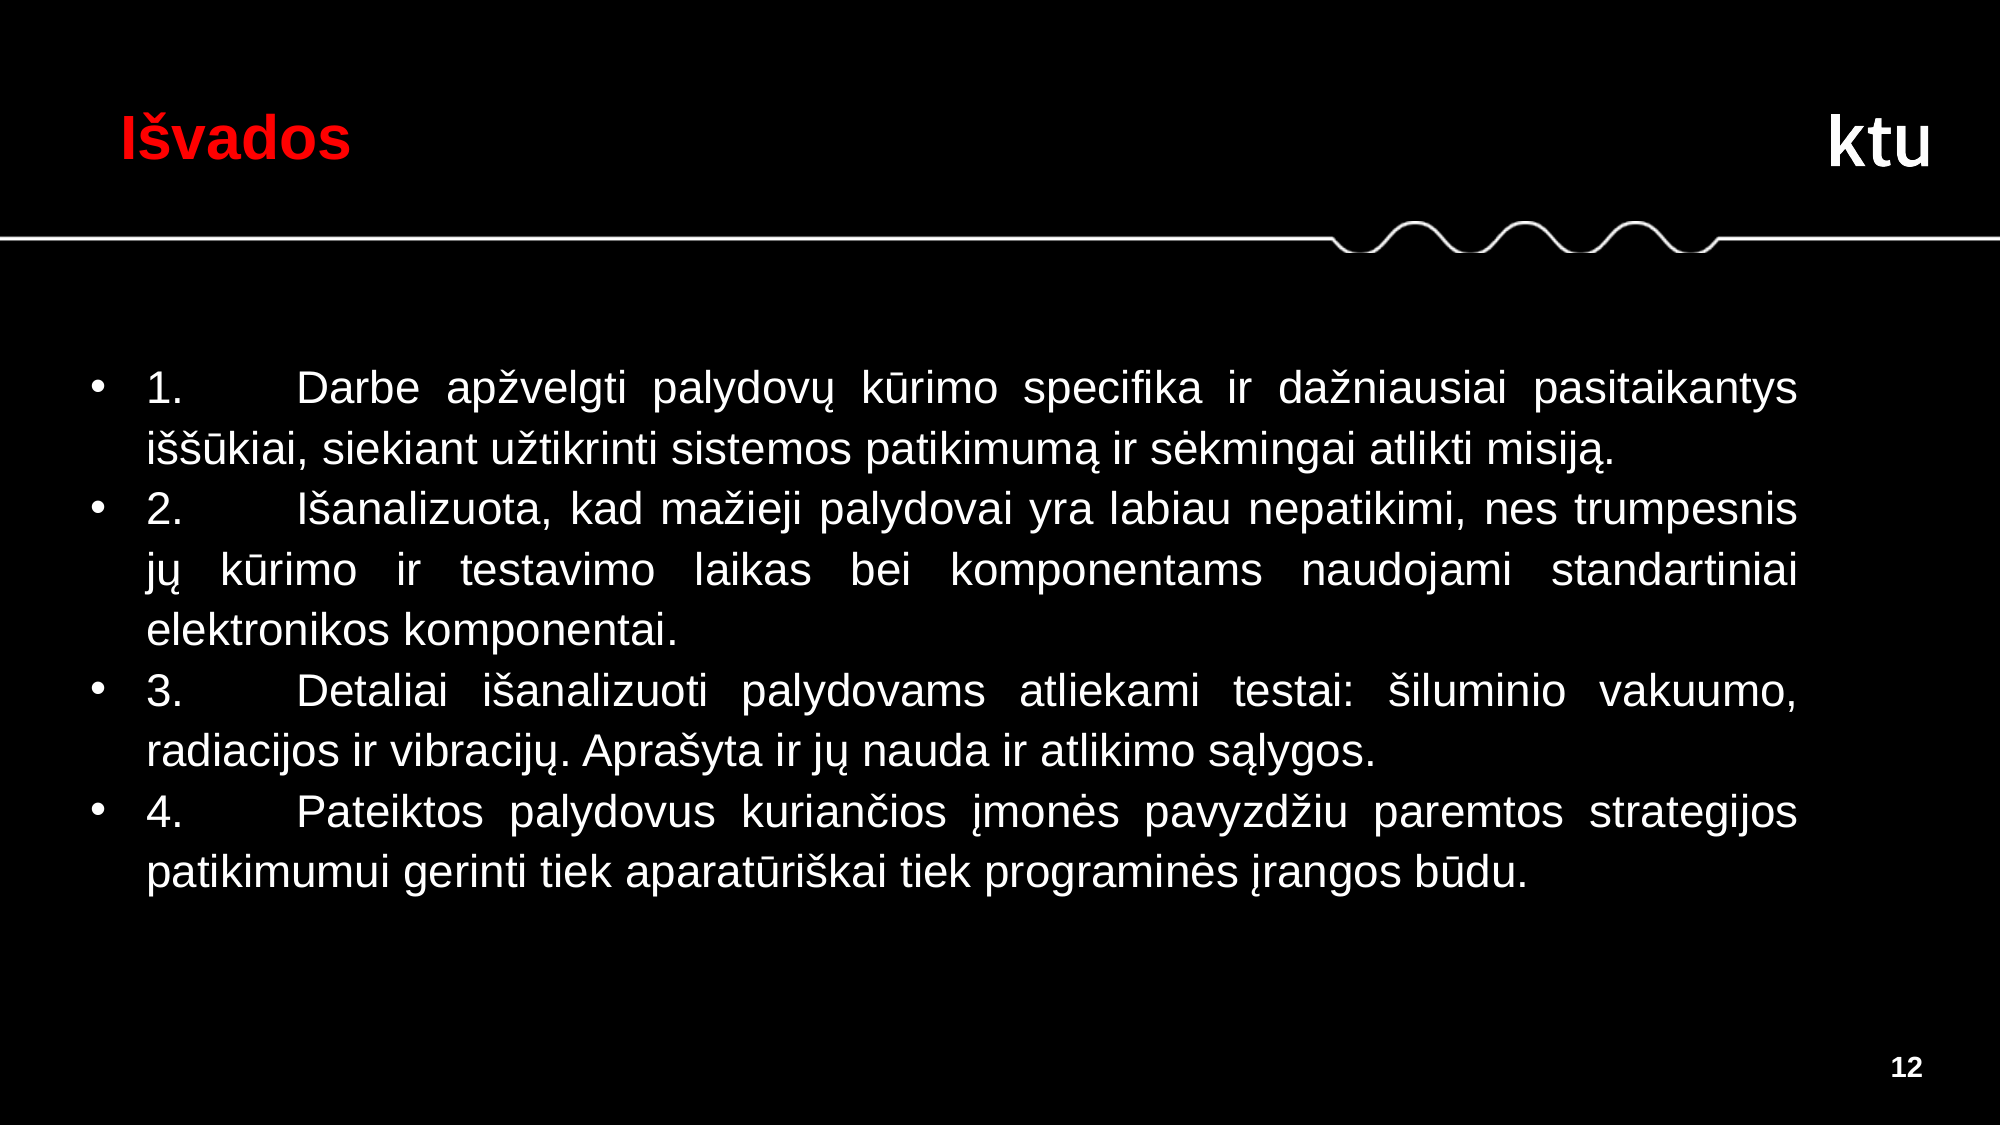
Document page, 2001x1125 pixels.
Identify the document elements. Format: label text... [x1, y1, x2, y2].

text_box 1. Darbe apžvelgti palydovų kūrimo specifika ir dažniausiai pasitaikantys iššūkiai, siekiant užtikrinti sistemos patikimumą ir sėkmingai atlikti misiją. 2. Išanalizuota, kad mažieji palydovai yra labiau nepatikimi, nes trumpesnis jų kūrimo ir testavimo laikas bei komponentams naudojami standartiniai elektronikos komponentai. 3. Detaliai išanalizuoti palydovams atliekami testai: šiluminio vakuumo, radiacijos ir vibracijų. Aprašyta ir jų nauda ir atlikimo sąlygos. 4. Pateiktos palydovus kuriančios įmonės pavyzdžiu paremtos strategijos patikimumui gerinti tiek aparatūriškai tiek programinės įrangos būdu. [75, 263, 1815, 905]
list Išvados [105, 98, 1579, 183]
